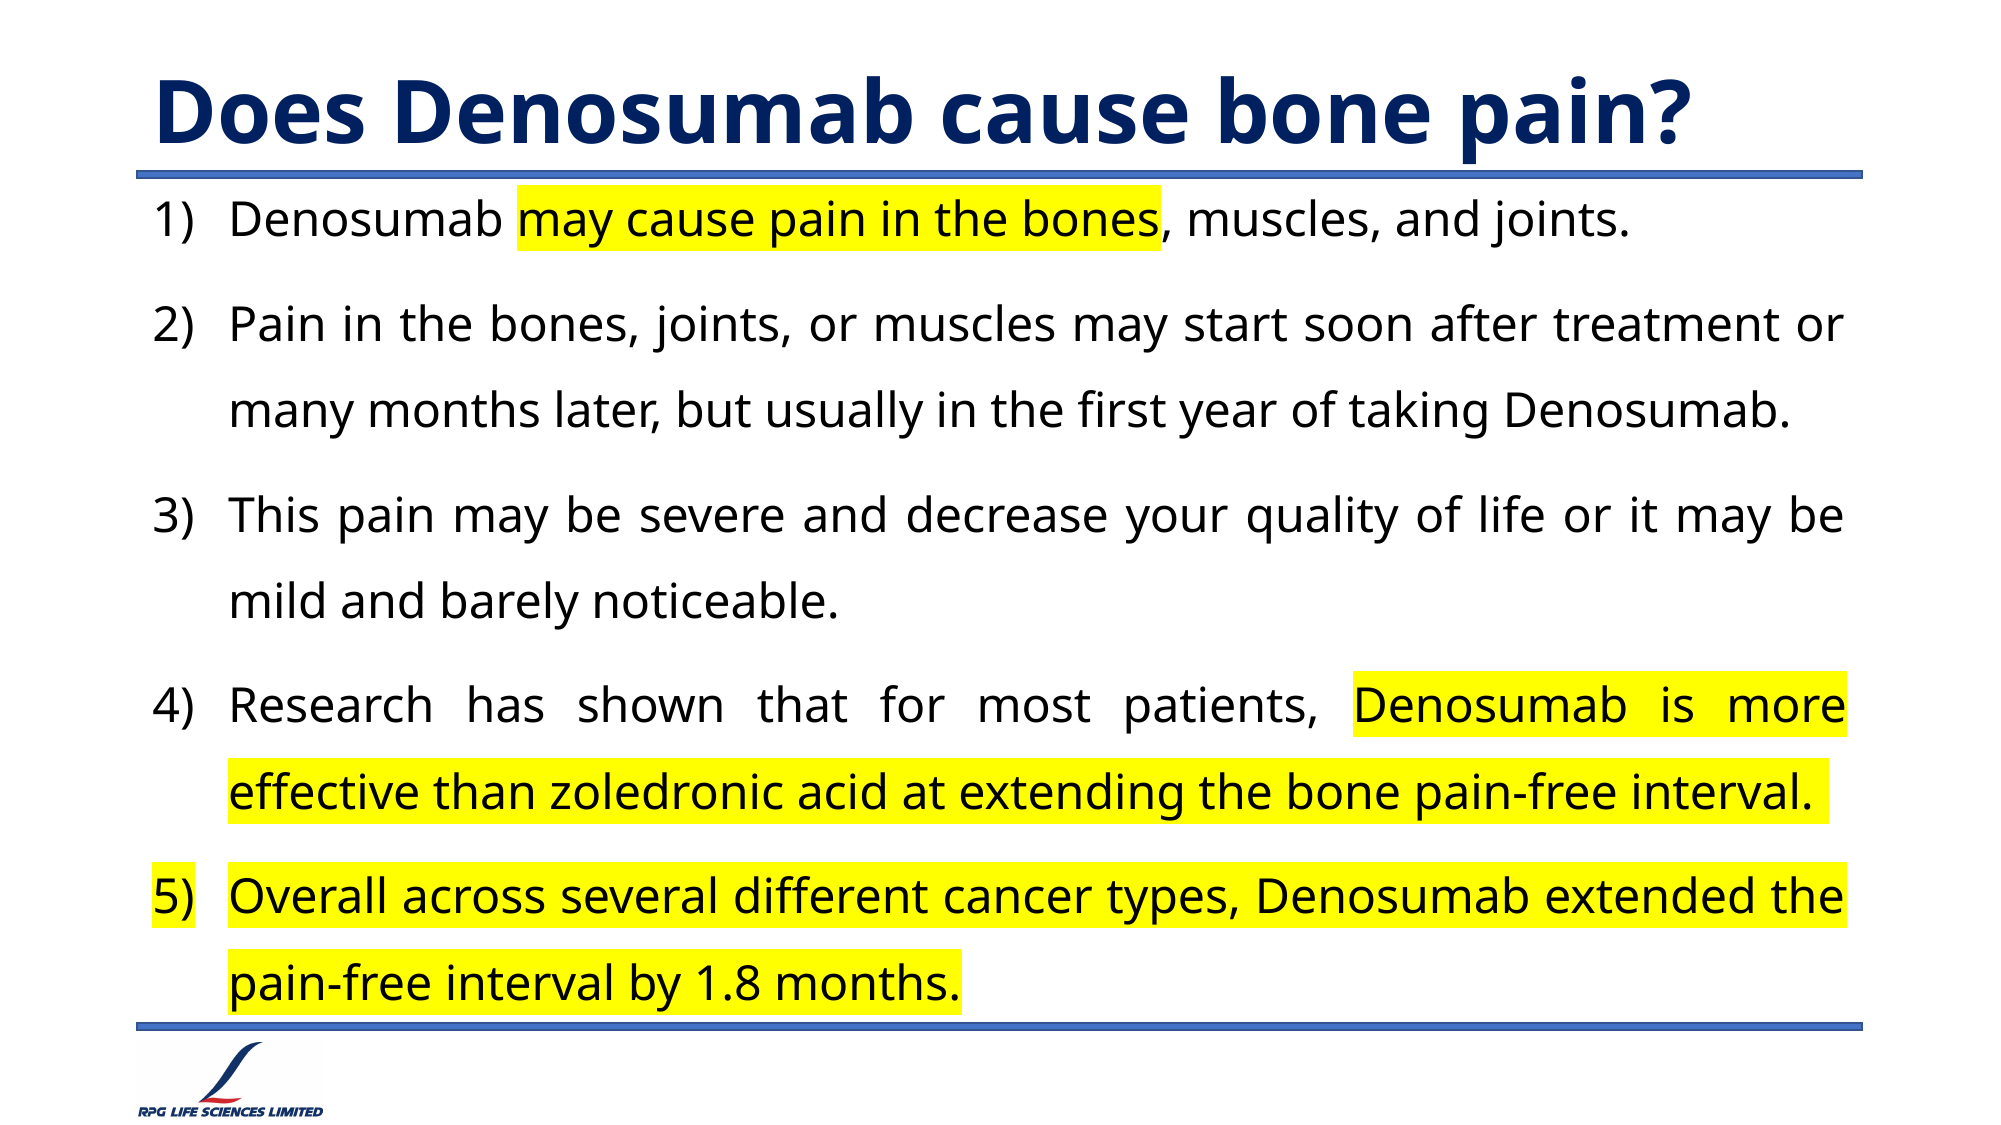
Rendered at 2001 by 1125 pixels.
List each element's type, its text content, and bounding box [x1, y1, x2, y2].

title Does Denosumab cause bone pain? [137, 59, 1863, 152]
list Denosumab may cause pain in the bones, muscles, and joints. Pain in the bones, joints, or muscles may start soon after treatment or many months later, but usually in the first year of taking Denosumab. This pain may be severe and decrease your quality of life or it may be mild and barely noticeable. Research has shown that for most patients, Denosumab is more effective than zoledronic acid at extending the bone pain-free interval. Overall across several different cancer types, Denosumab extended the pain-free interval by 1.8 months. [137, 152, 1863, 1035]
picture [137, 1041, 324, 1118]
